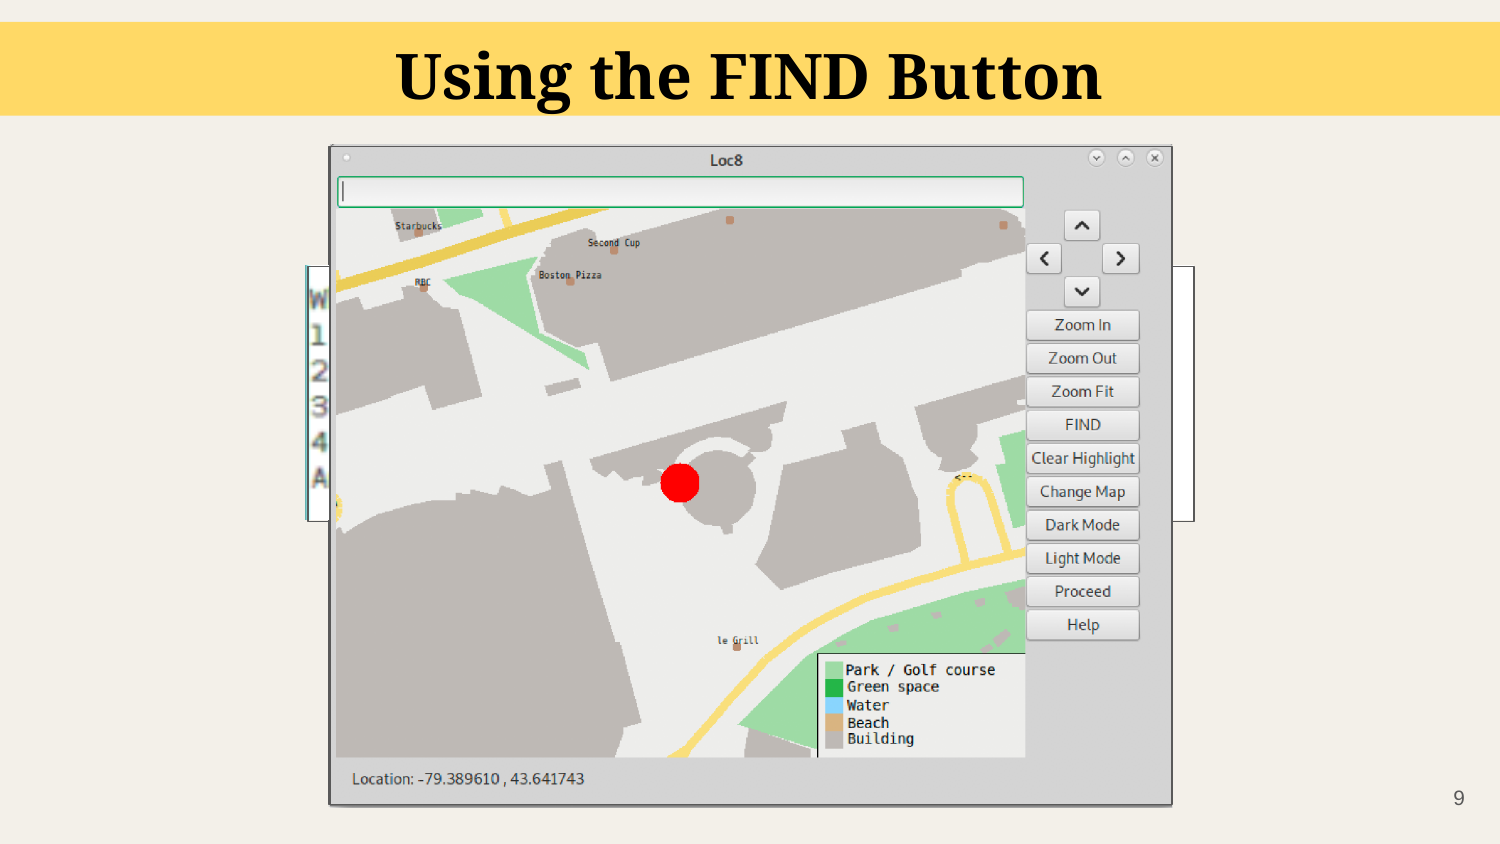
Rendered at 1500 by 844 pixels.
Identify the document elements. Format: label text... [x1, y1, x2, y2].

text_box Using the FIND Button [0, 21, 1500, 116]
slide_number ‹#› [1389, 764, 1480, 830]
picture [305, 144, 1195, 808]
